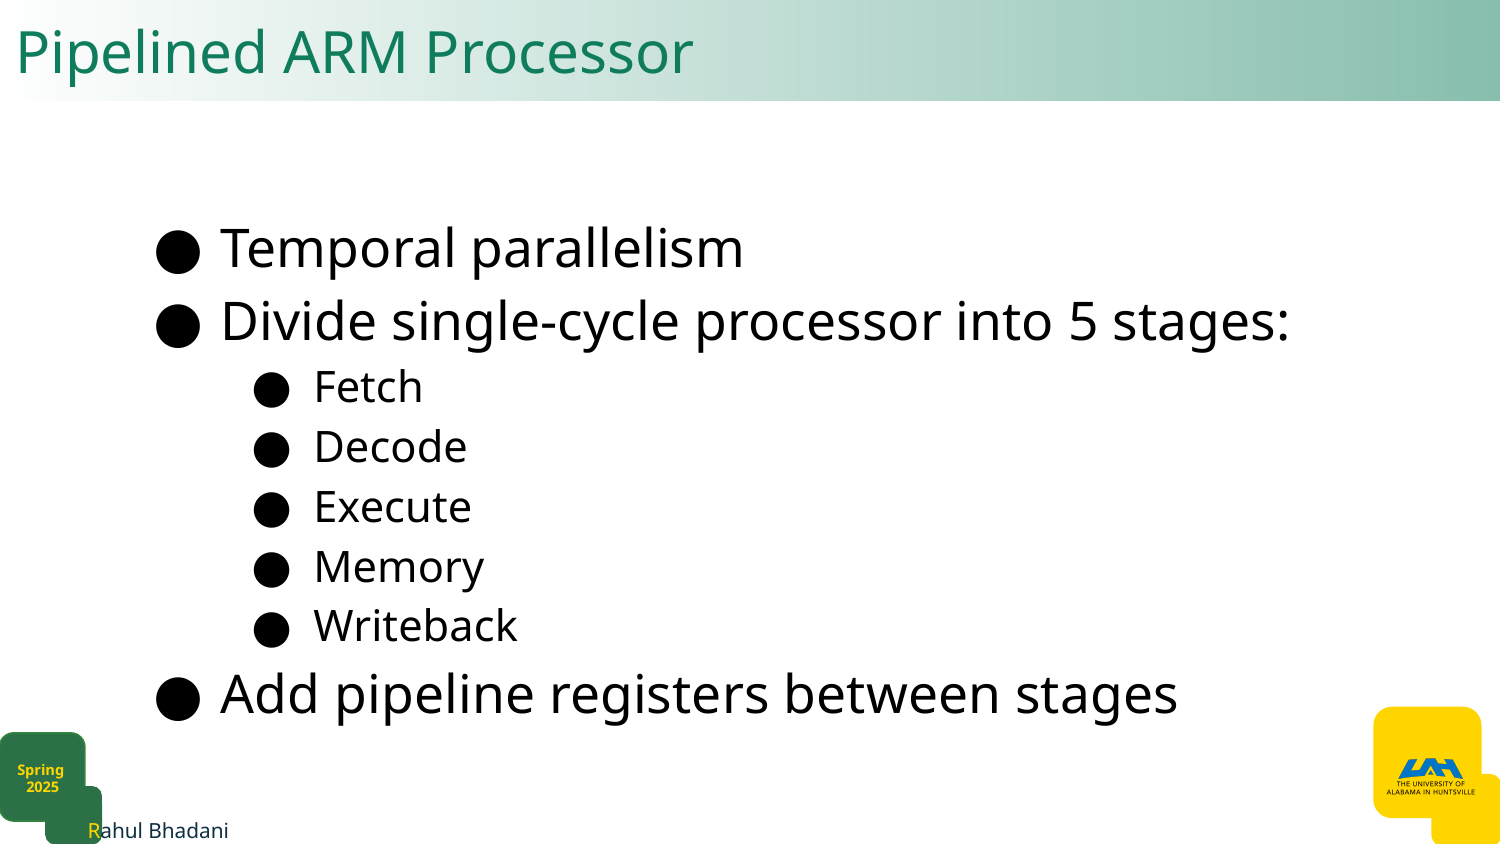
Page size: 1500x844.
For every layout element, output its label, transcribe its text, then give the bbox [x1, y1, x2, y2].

title Pipelined ARM Processor​ [0, 0, 1500, 101]
picture [1386, 758, 1475, 795]
list Temporal parallelism​ Divide single-cycle processor into 5 stages:​ Fetch​ Decode​ Execute​ Memory​ Writeback​ Add pipeline registers between stages​ [51, 189, 1449, 750]
